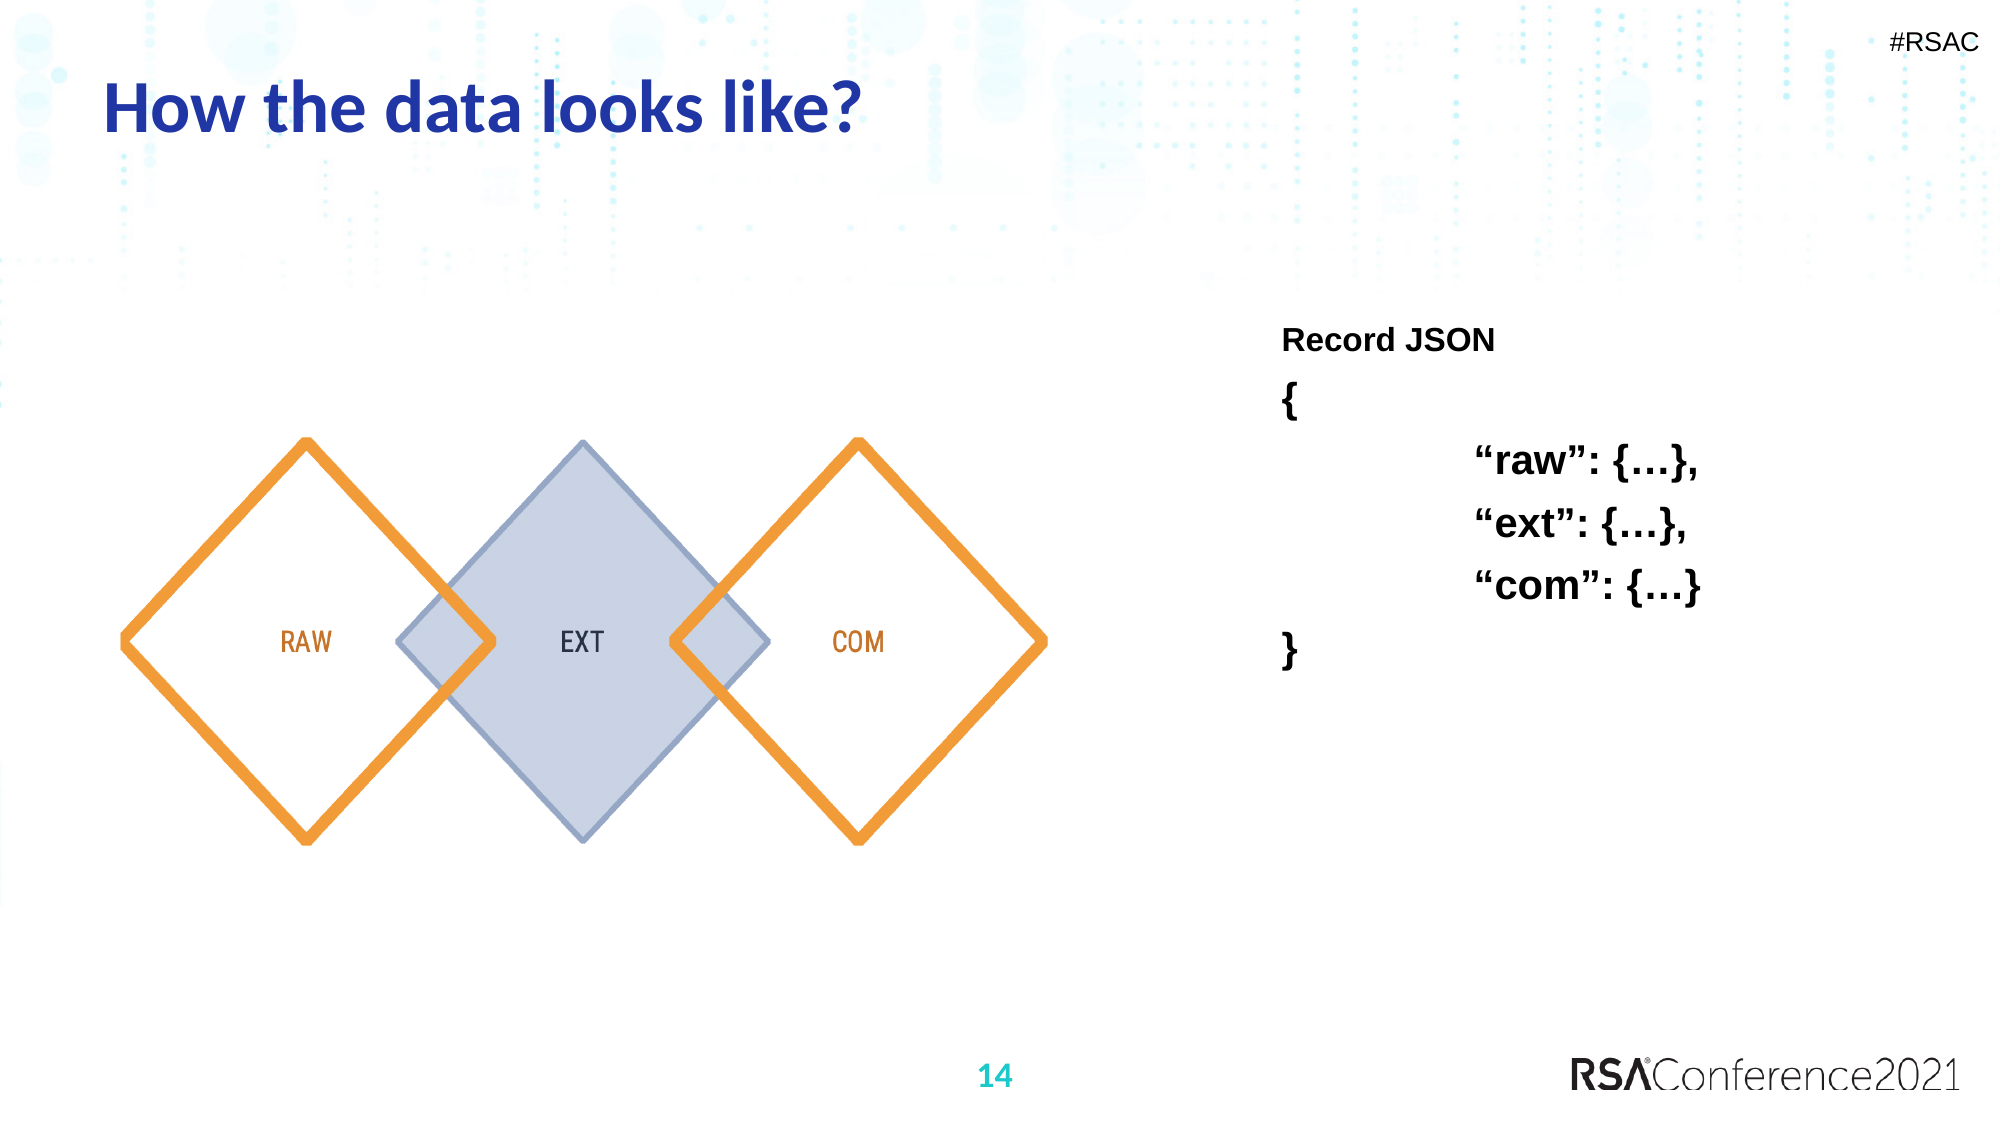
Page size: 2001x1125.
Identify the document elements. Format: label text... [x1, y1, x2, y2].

text_box Record JSON { “raw”: {…}, “ext”: {…}, “com”: {…} } [1266, 302, 1960, 748]
slide_number 14 [879, 1043, 1110, 1103]
picture [0, 0, 2001, 1125]
title How the data looks like? [103, 17, 1858, 203]
